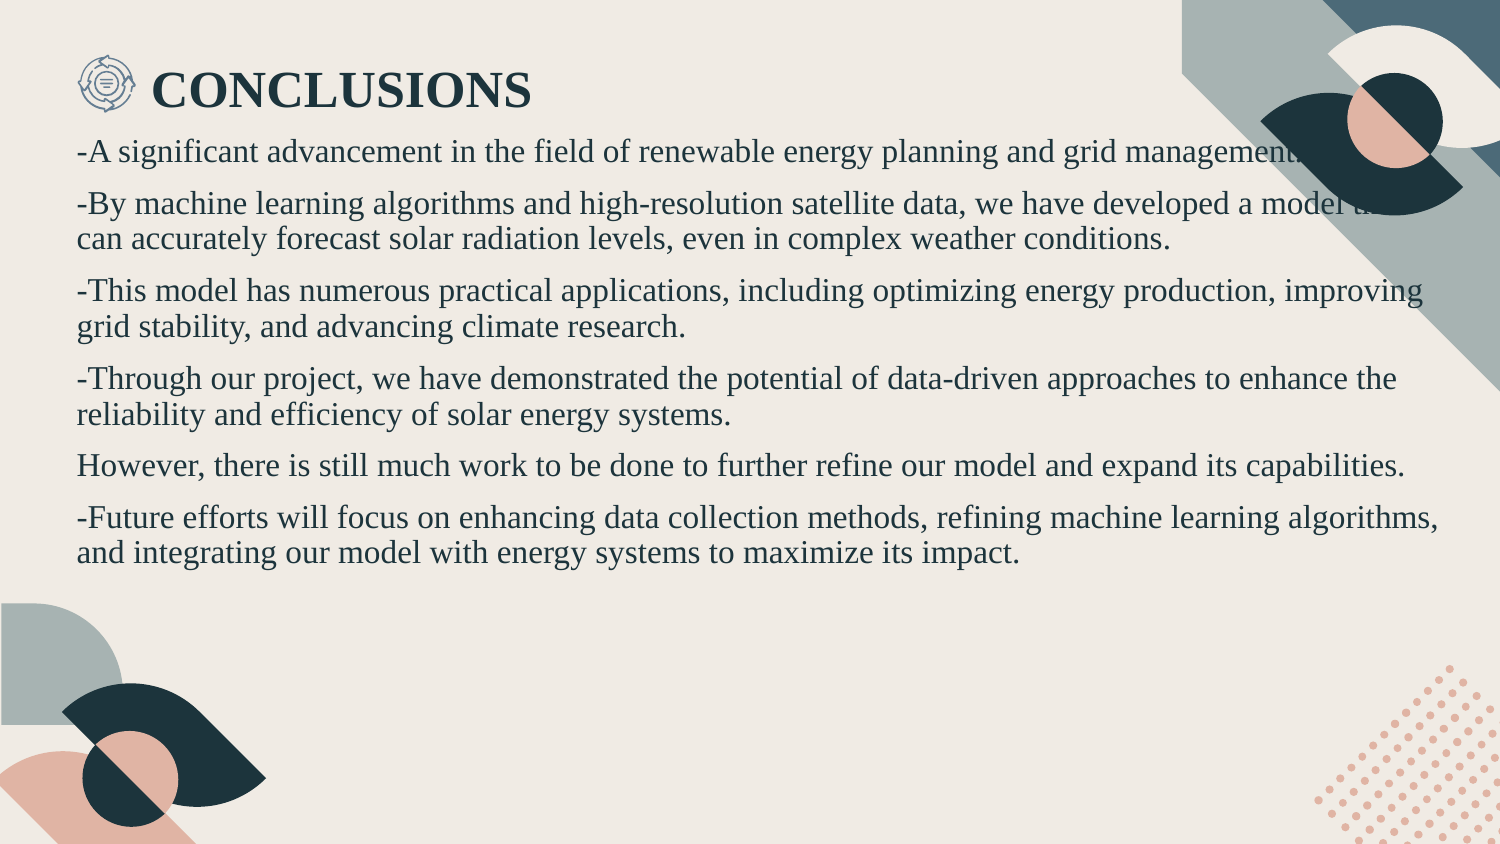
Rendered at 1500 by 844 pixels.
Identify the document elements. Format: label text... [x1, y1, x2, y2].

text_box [77, 54, 137, 113]
title CONCLUSIONS [135, 41, 1305, 126]
list -A significant advancement in the field of renewable energy planning and grid management. -By machine learning algorithms and high-resolution satellite data, we have developed a model that can accurately forecast solar radiation levels, even in complex weather conditions. -This model has numerous practical applications, including optimizing energy production, improving grid stability, and advancing climate research. -Through our project, we have demonstrated the potential of data-driven approaches to enhance the reliability and efficiency of solar energy systems. However, there is still much work to be done to further refine our model and expand its capabilities. -Future efforts will focus on enhancing data collection methods, refining machine learning algorithms, and integrating our model with energy systems to maximize its impact. [61, 126, 1465, 722]
